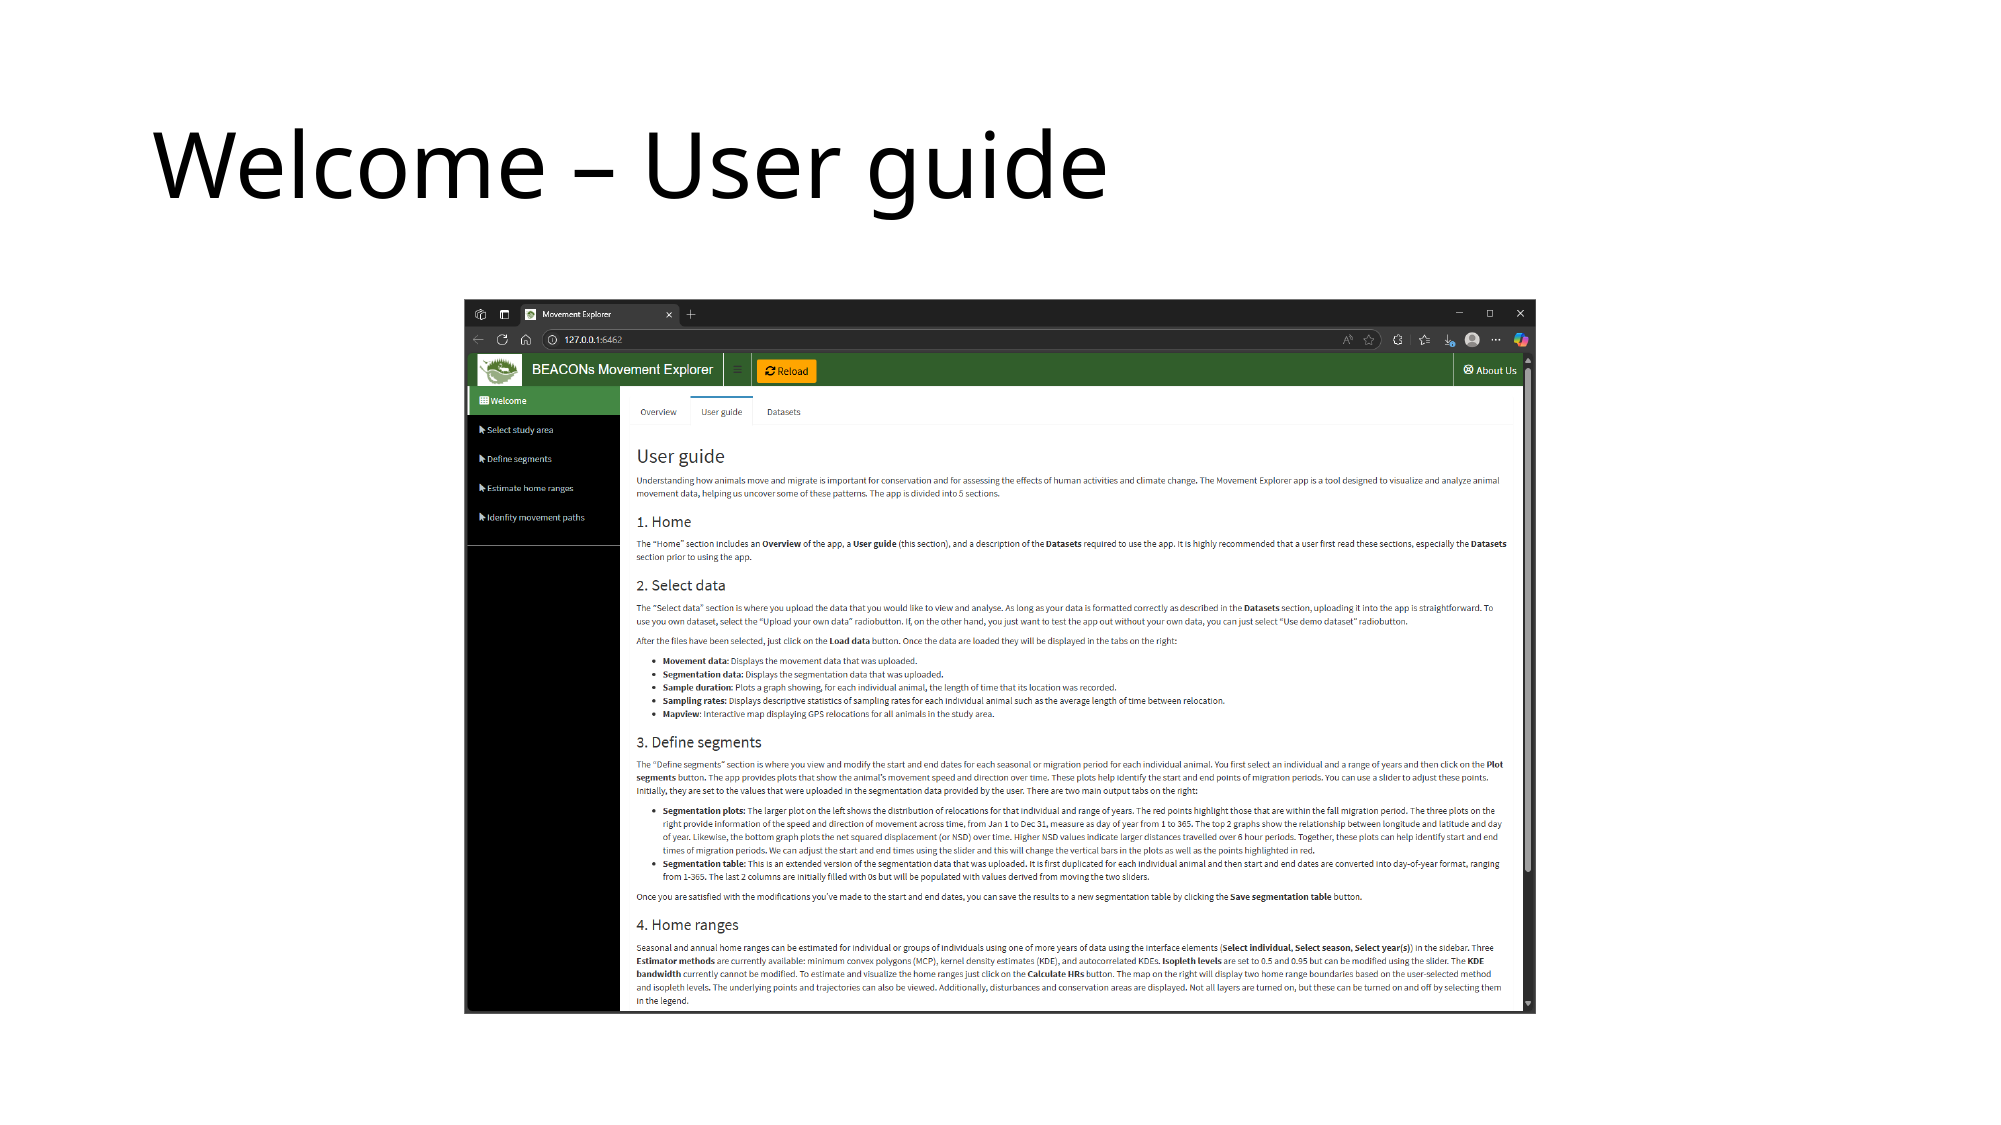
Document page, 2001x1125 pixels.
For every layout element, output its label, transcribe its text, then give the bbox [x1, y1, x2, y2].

title Welcome – User guide [137, 59, 1863, 278]
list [464, 298, 1536, 1014]
